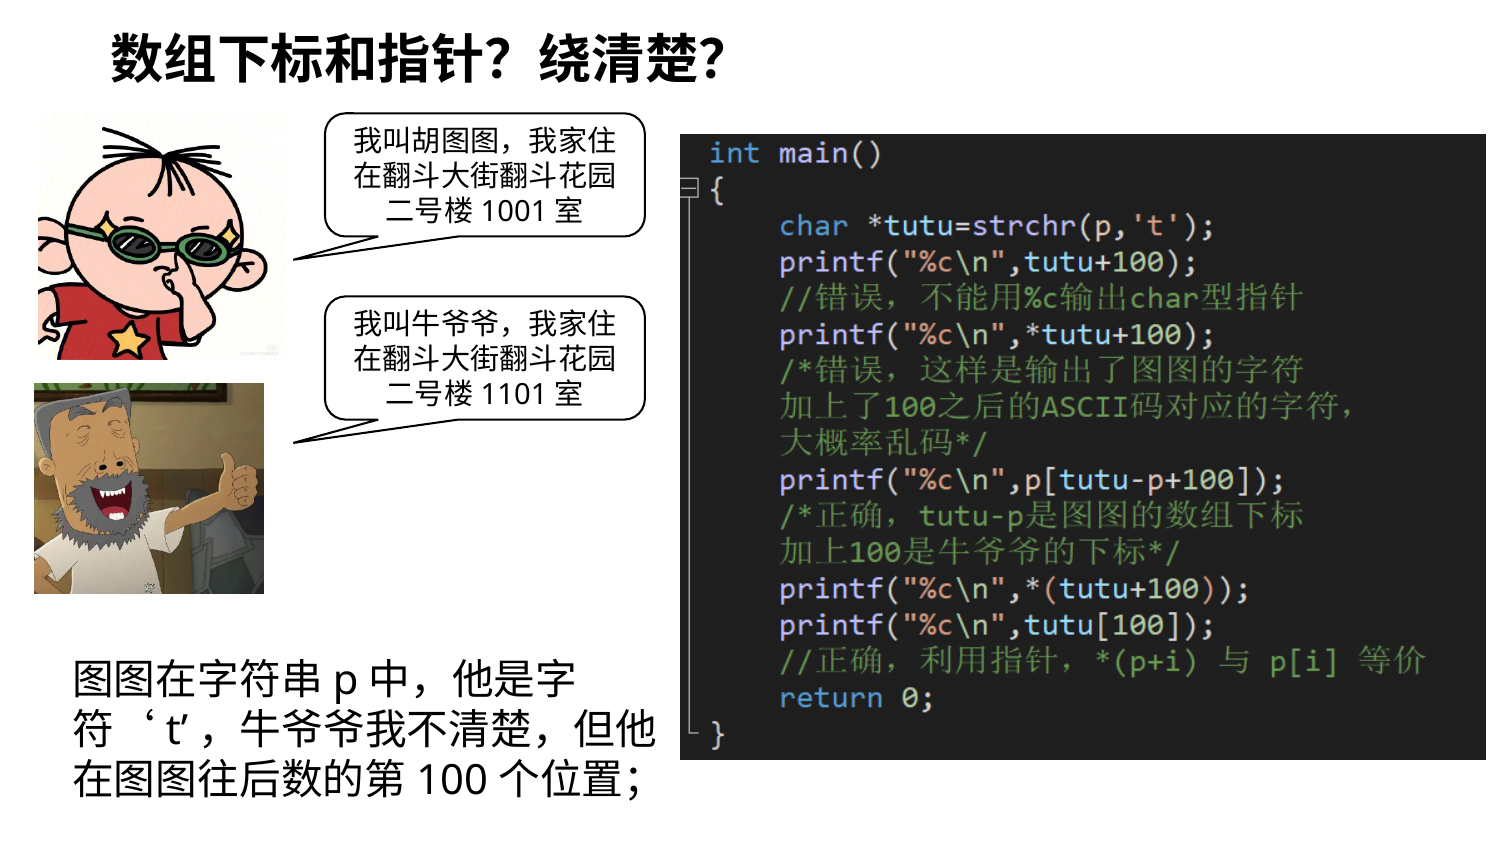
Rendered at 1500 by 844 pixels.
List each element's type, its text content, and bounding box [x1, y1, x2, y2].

picture [38, 113, 285, 360]
picture [34, 383, 264, 594]
text_box 我叫牛爷爷，我家住在翻斗大街翻斗花园二号楼1101室 [293, 295, 646, 444]
title 数组下标和指针？绕清楚？ [103, 28, 1397, 94]
picture [680, 134, 1486, 760]
text_box 图图在字符串p中，他是字符‘t’，牛爷爷我不清楚，但他在图图往后数的第100个位置； [57, 645, 705, 811]
text_box 我叫胡图图，我家住在翻斗大街翻斗花园二号楼1001室 [293, 112, 646, 261]
